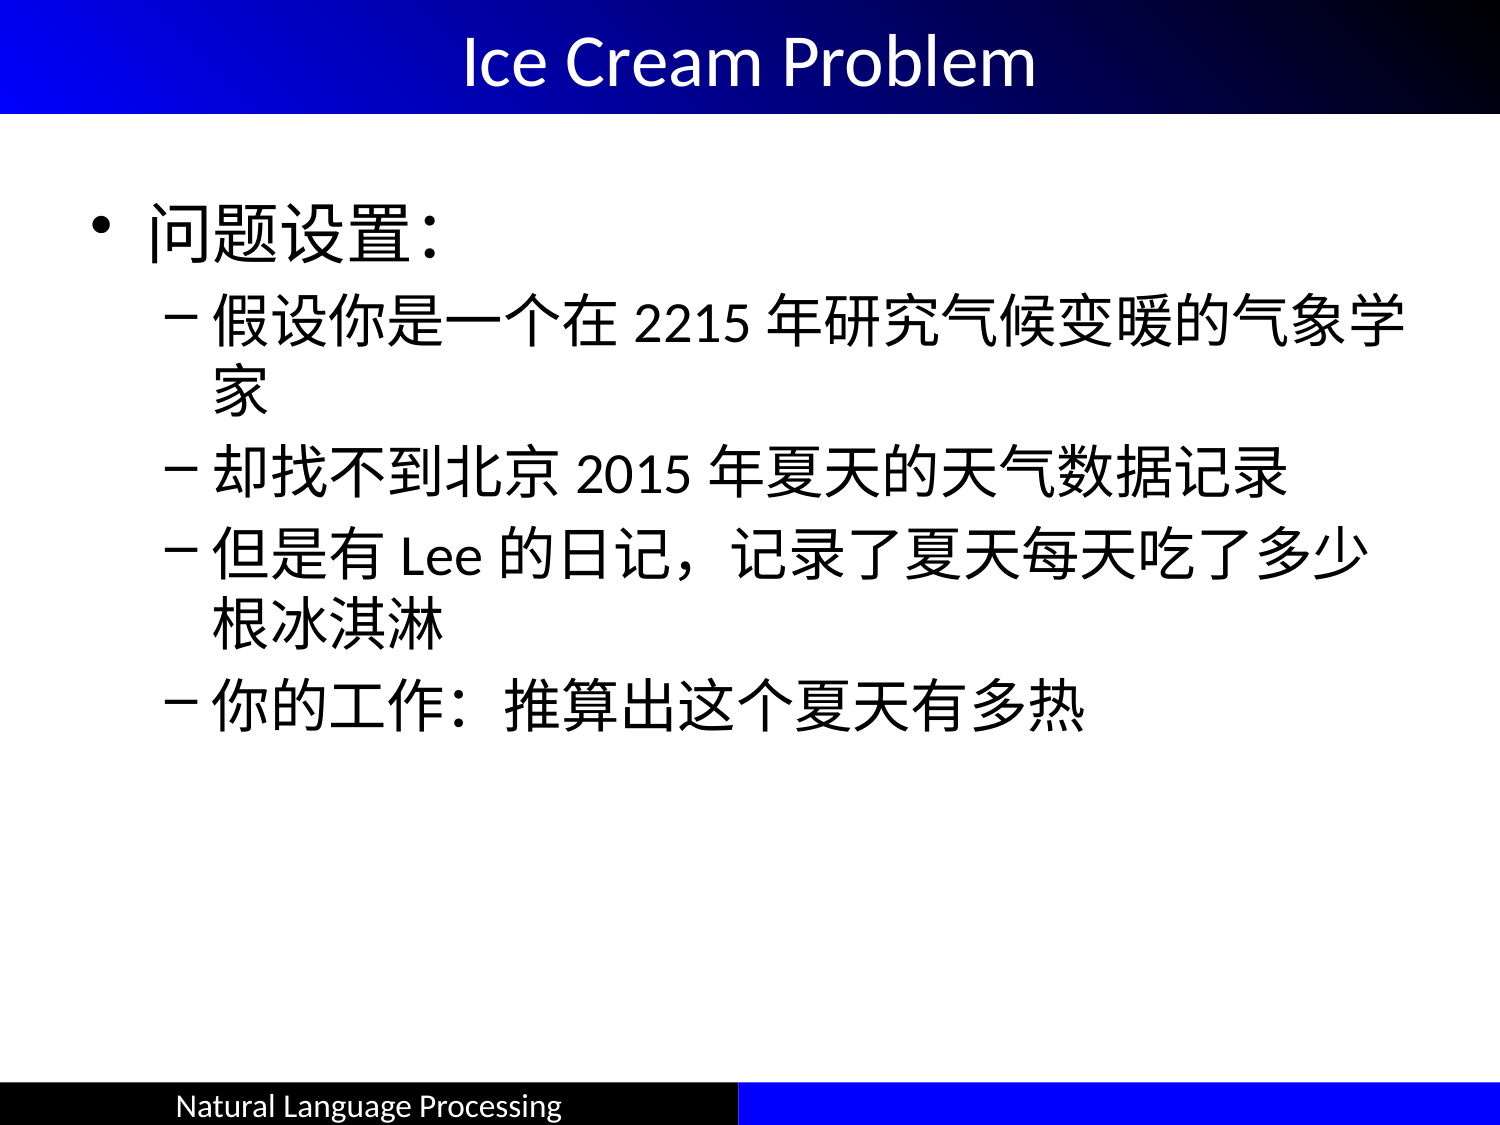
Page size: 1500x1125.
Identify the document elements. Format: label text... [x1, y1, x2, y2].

title Ice Cream Problem [0, 0, 1500, 115]
list 问题设置： 假设你是一个在2215年研究气候变暖的气象学家 却找不到北京2015年夏天的天气数据记录 但是有Lee的日记，记录了夏天每天吃了多少根冰淇淋 你的工作：推算出这个夏天有多热 [74, 184, 1426, 1006]
